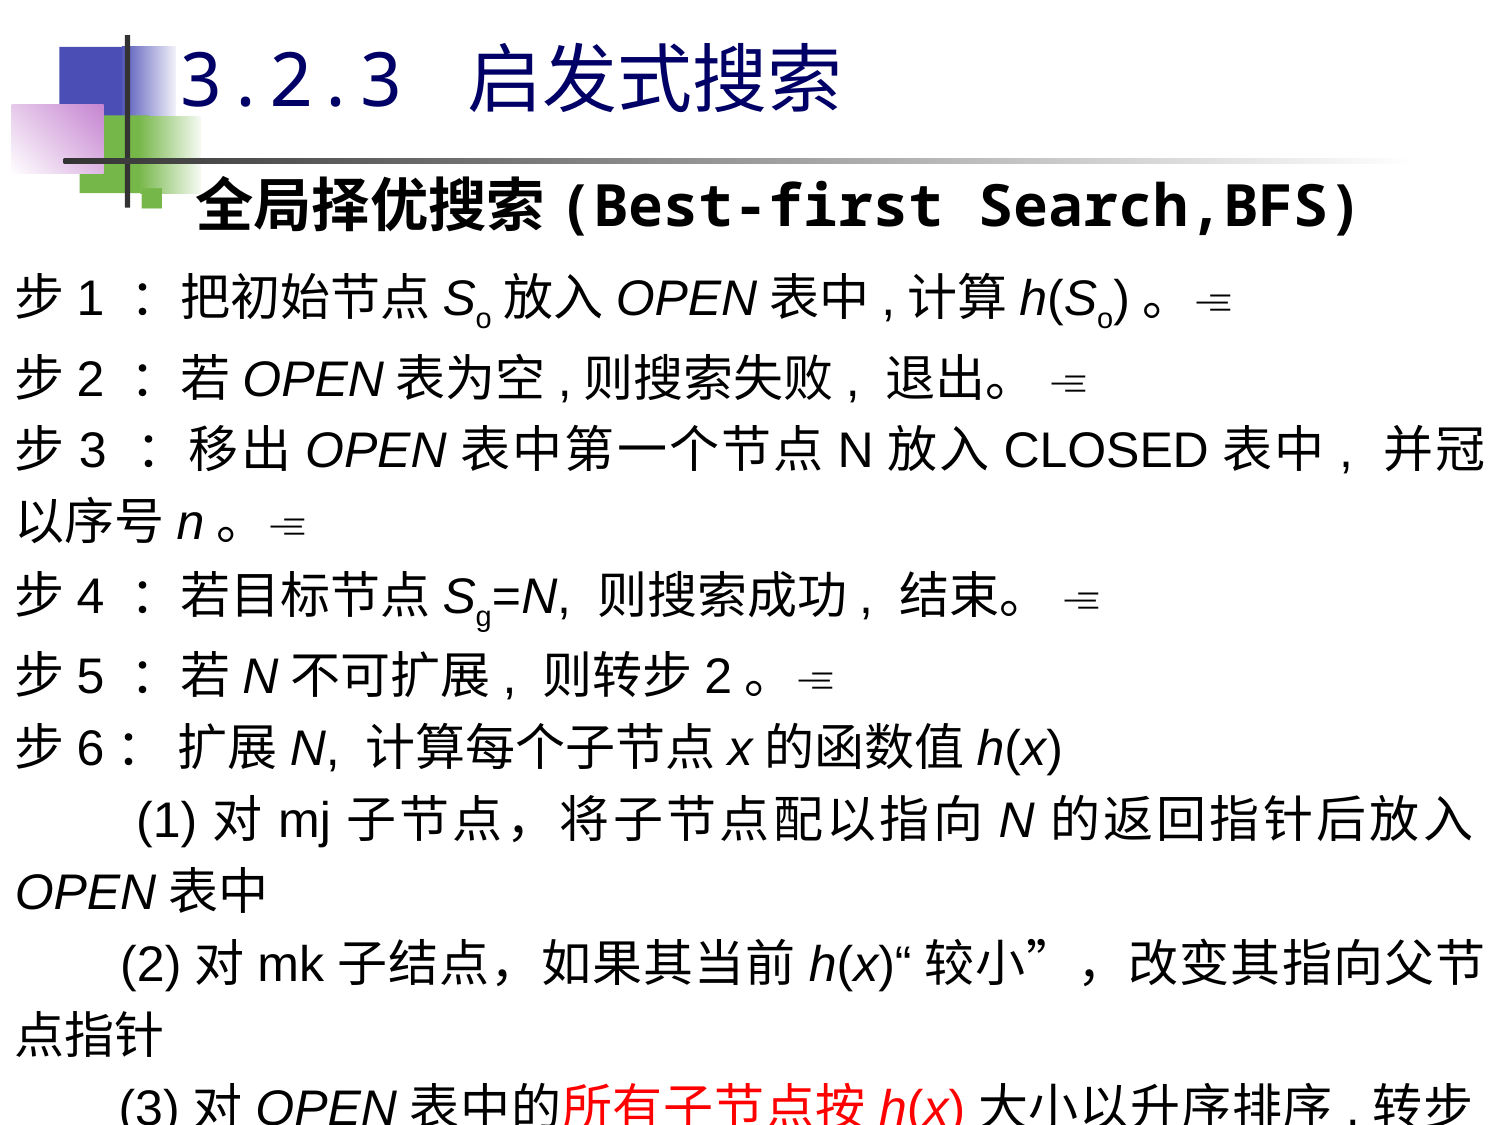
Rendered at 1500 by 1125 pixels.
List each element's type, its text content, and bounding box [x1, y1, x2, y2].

title 3.2.3 启发式搜索 [164, 6, 1443, 129]
list 全局择优搜索(Best-first Search,BFS) [123, 160, 1464, 243]
text_box 步1 ：把初始节点So放入OPEN表中,计算h(So)。 步2 ：若OPEN表为空,则搜索失败, 退出。  步3 ：移出OPEN表中第一个节点N放入CLOSED表中, 并冠以序号n。 步4 ：若目标节点Sg=N, 则搜索成功, 结束。  步5 ：若N不可扩展, 则转步2。 步6： 扩展N, 计算每个子节点x的函数值h(x) (1)对mj子节点，将子节点配以指向N的返回指针后放入OPEN表中 (2)对mk子结点，如果其当前h(x)“较小”，改变其指向父节点指针 (3)对OPEN表中的所有子节点按h(x)大小以升序排序,转步2。 [0, 244, 1500, 1125]
